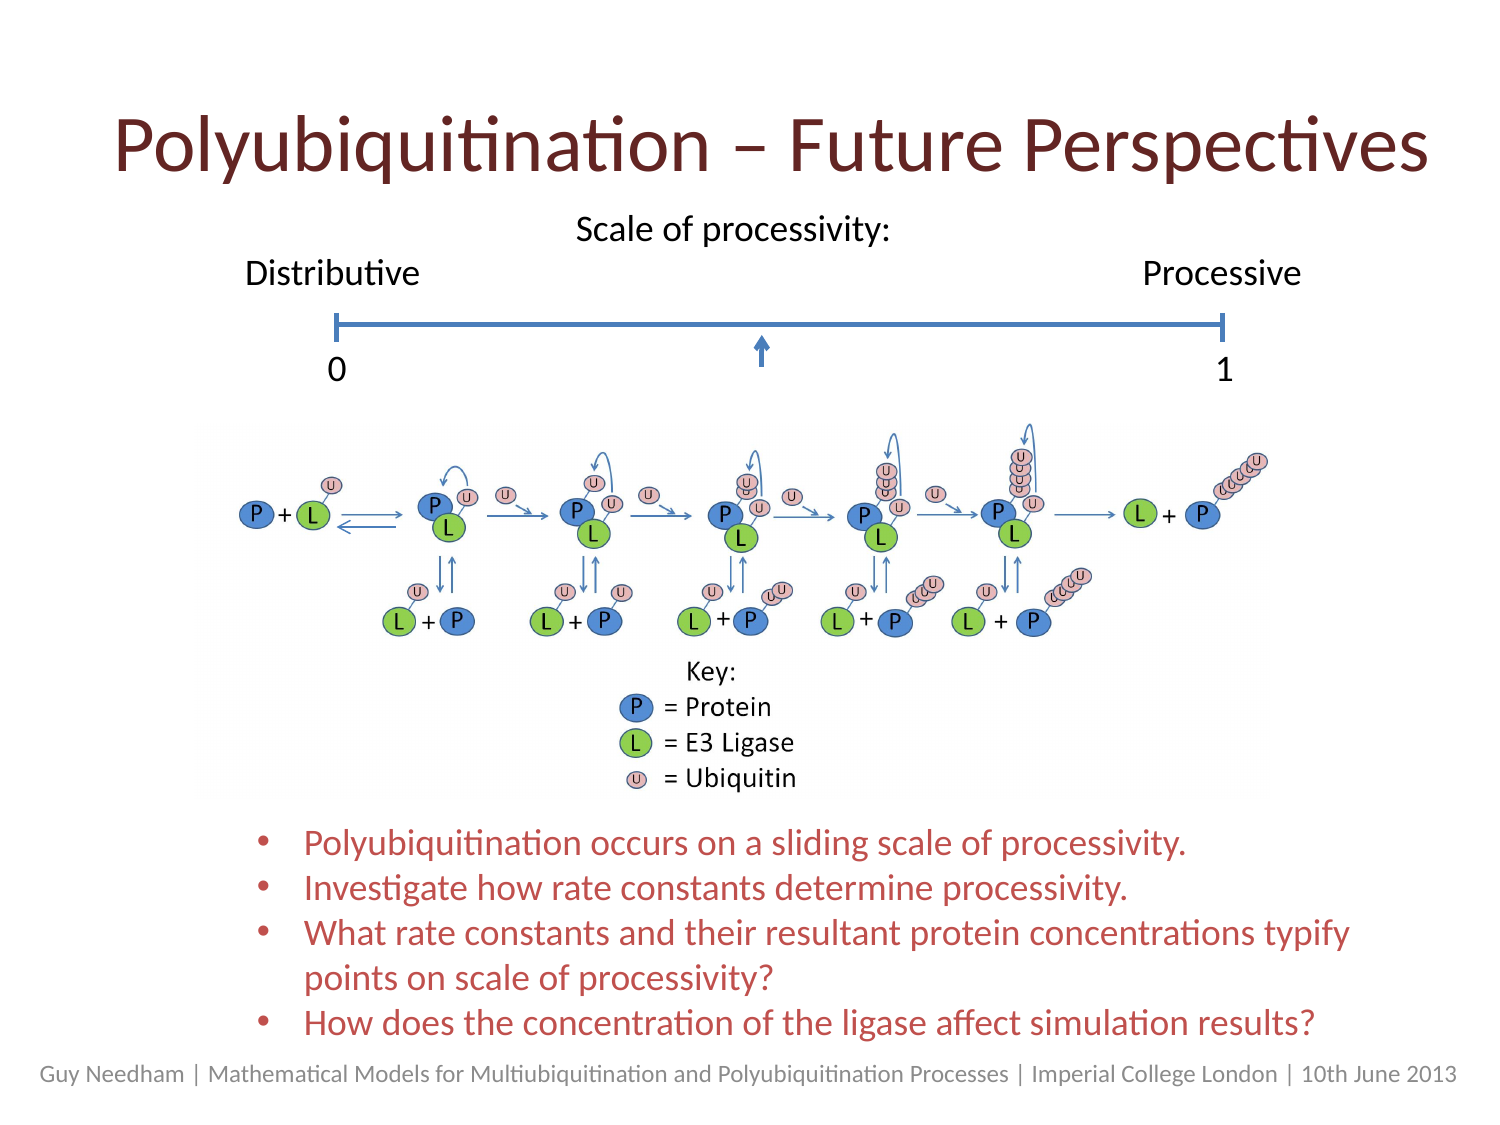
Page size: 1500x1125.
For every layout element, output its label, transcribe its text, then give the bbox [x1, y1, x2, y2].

title Polyubiquitination – Future Perspectives [75, 45, 1471, 233]
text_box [229, 195, 1329, 398]
footer Guy Needham | Mathematical Models for Multiubiquitination and Polyubiquitination Processes | Imperial College London | 10th June 2013 [0, 1042, 1500, 1103]
picture [194, 423, 1270, 799]
text_box Polyubiquitination occurs on a sliding scale of processivity. Investigate how rate constants determine processivity. What rate constants and their resultant protein concentrations typify points on scale of processivity? How does the concentration of the ligase affect simulation results? [242, 810, 1412, 1096]
